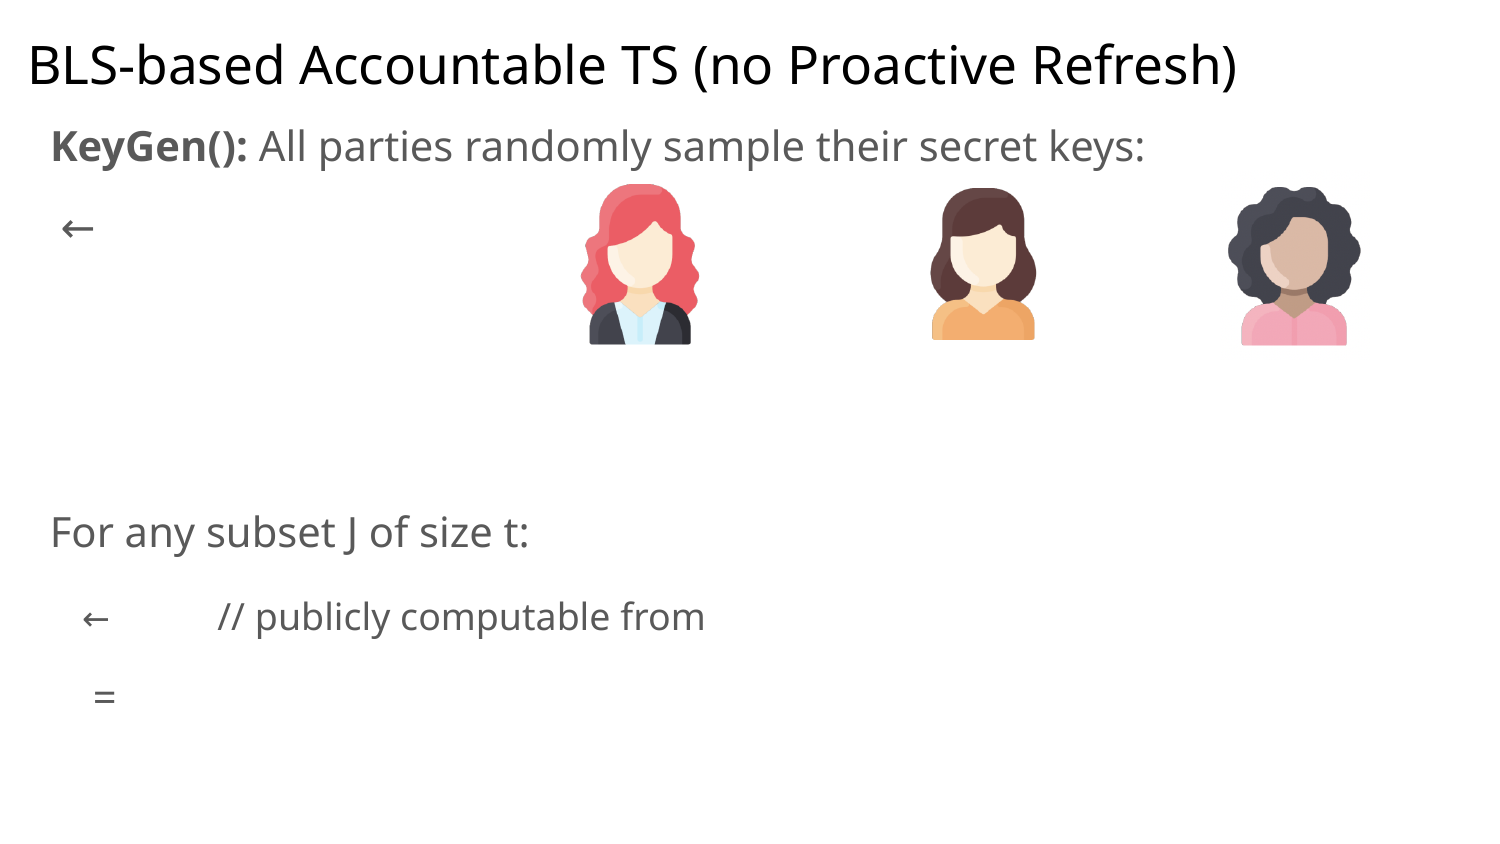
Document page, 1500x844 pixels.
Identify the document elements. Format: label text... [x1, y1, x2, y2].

title BLS-based Accountable TS (no Proactive Refresh) [12, 16, 1411, 111]
picture [1220, 170, 1371, 360]
list KeyGen(): All parties randomly sample their secret keys: [34, 97, 1433, 234]
picture [572, 170, 711, 360]
picture [911, 174, 1049, 356]
